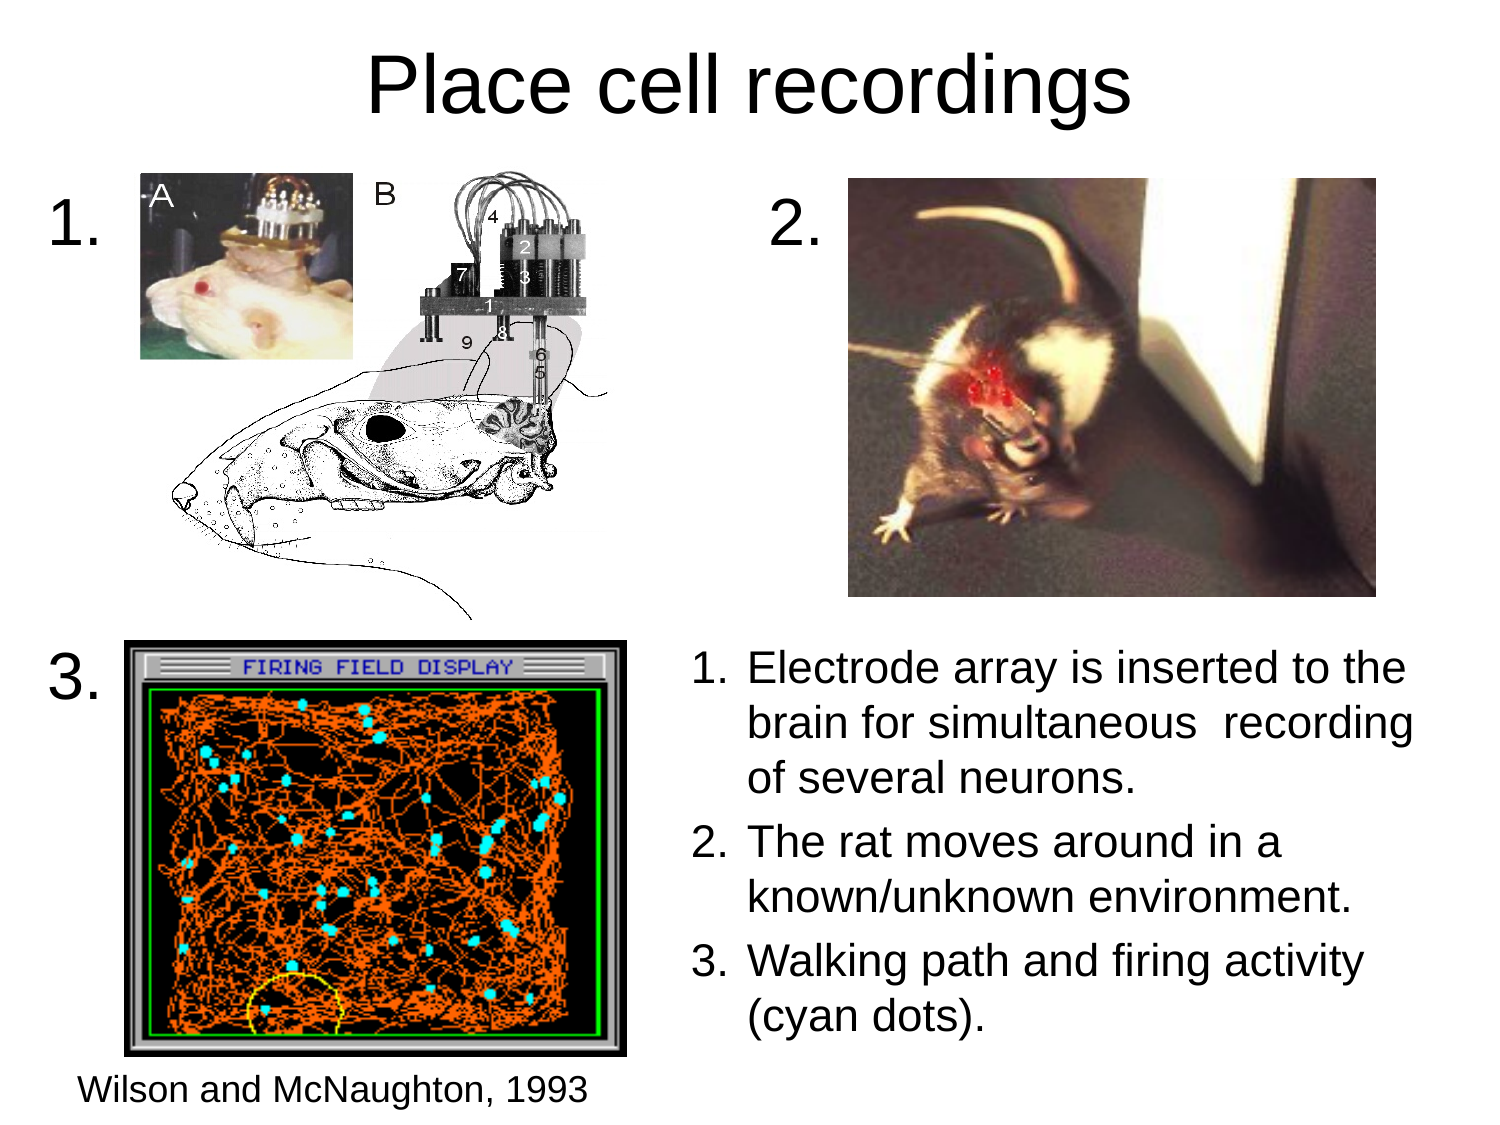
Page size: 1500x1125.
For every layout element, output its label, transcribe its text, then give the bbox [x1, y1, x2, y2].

list Electrode array is inserted to the brain for simultaneous recording of several neurons. The rat moves around in a known/unknown environment. Walking path and firing activity (cyan dots). [690, 637, 1437, 1097]
picture [123, 639, 628, 1057]
picture [848, 178, 1377, 598]
text_box 3. [33, 625, 119, 721]
text_box 2. [753, 171, 839, 266]
picture [134, 166, 628, 634]
text_box 1. [33, 171, 119, 266]
title Place cell recordings [75, 13, 1425, 148]
text_box Wilson and McNaughton, 1993 [62, 1057, 652, 1118]
